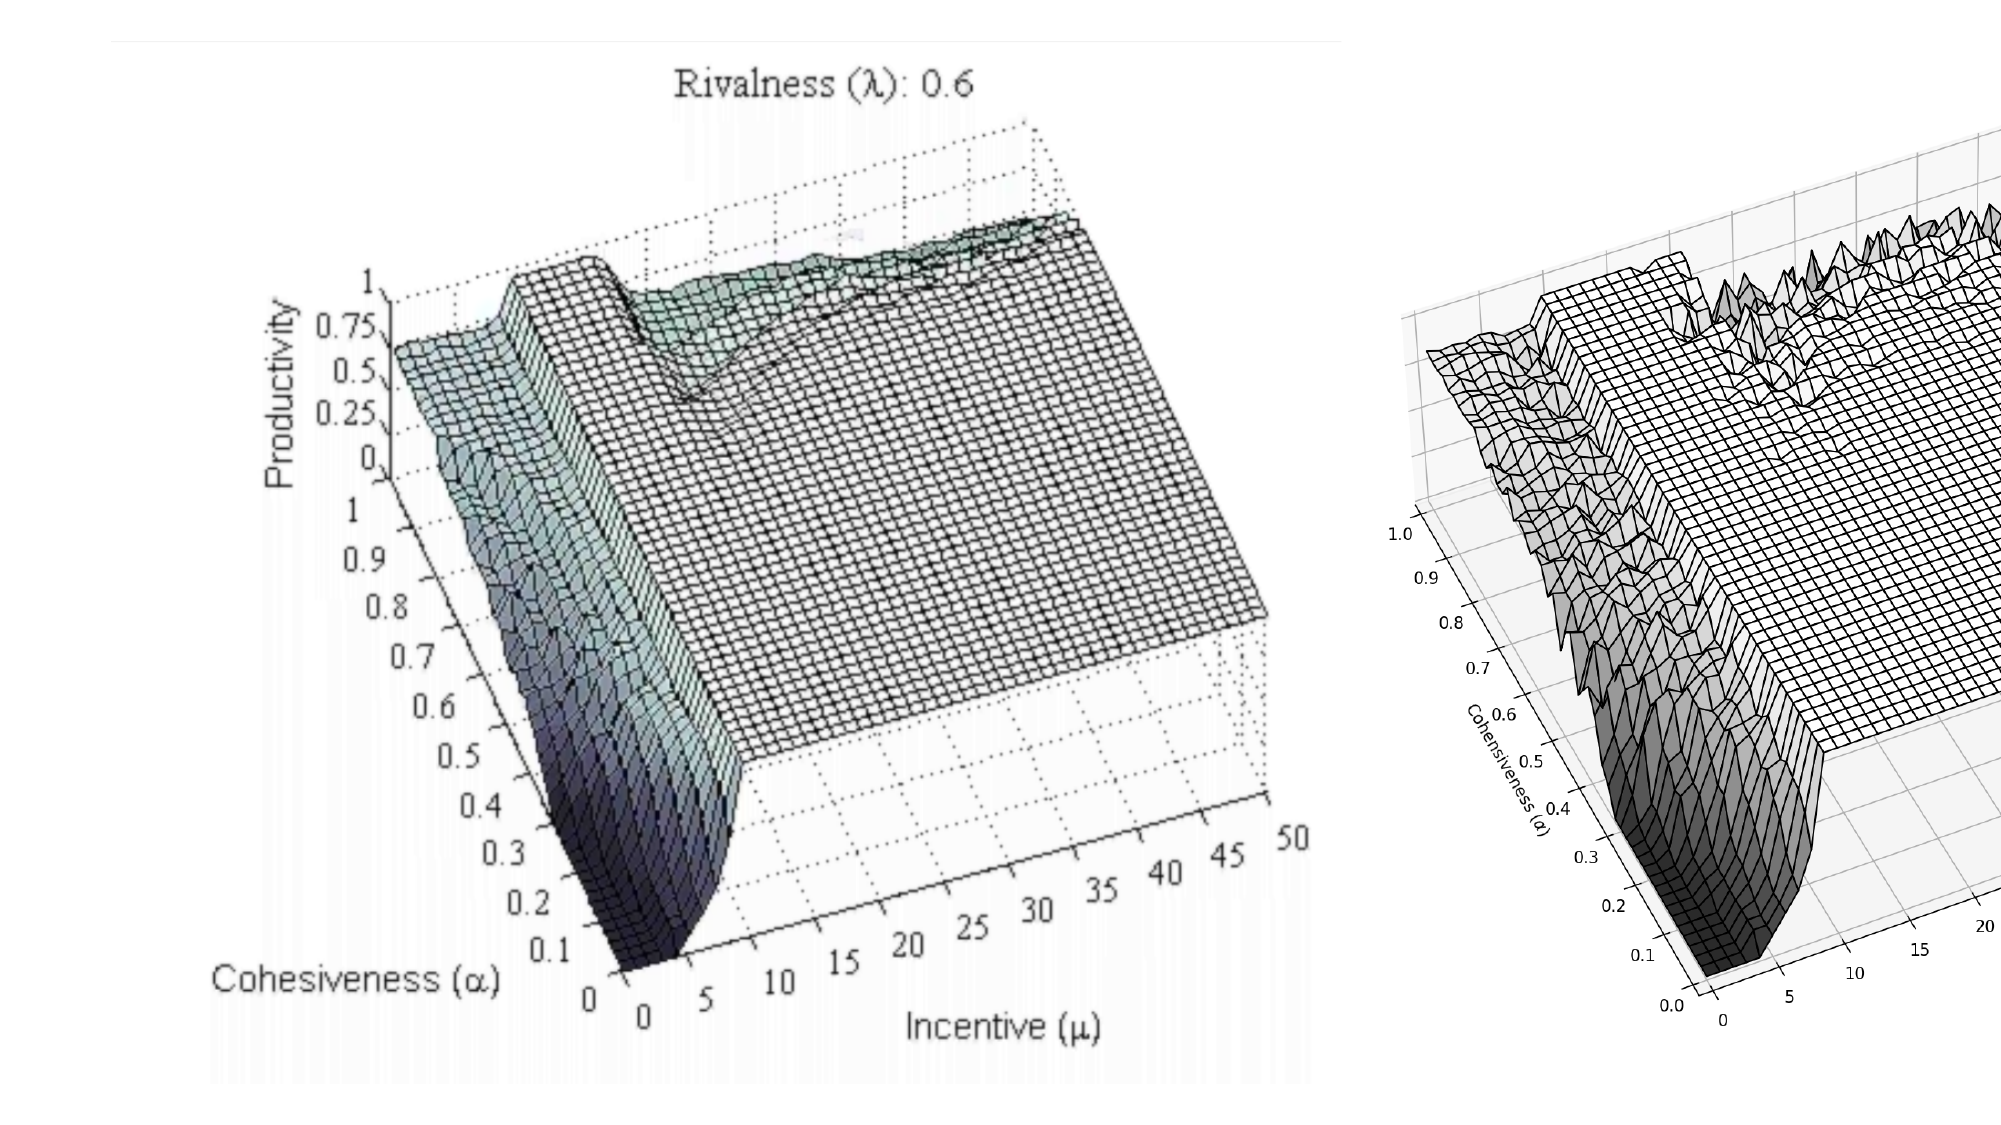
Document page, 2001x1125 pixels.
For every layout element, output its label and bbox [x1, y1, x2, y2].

picture [110, 41, 2001, 1084]
